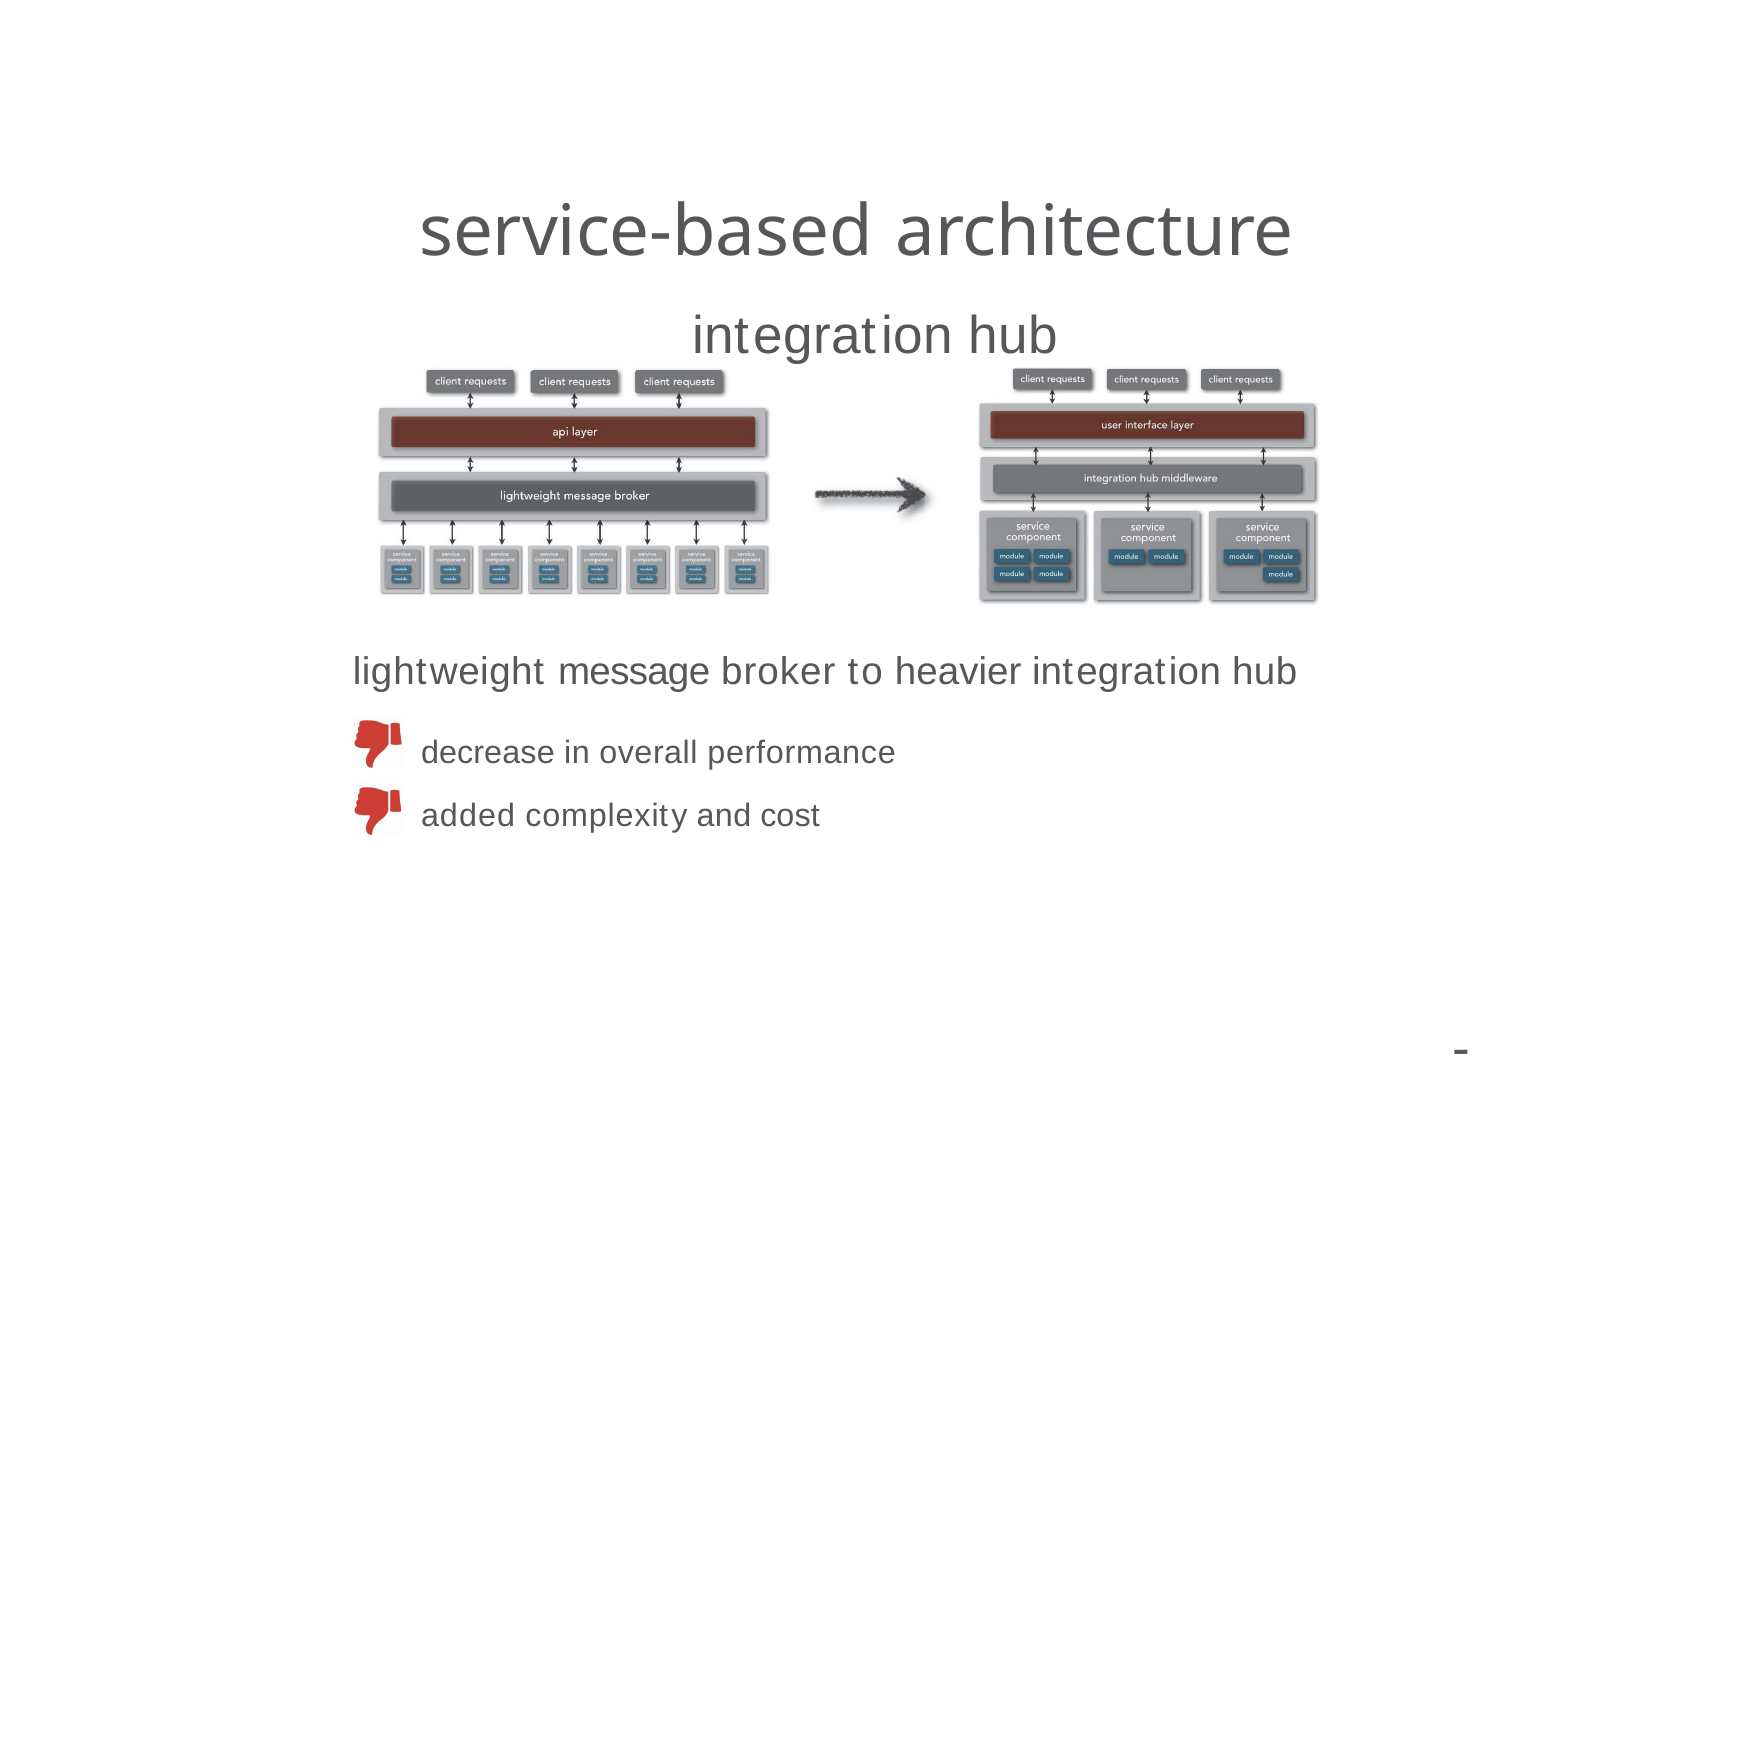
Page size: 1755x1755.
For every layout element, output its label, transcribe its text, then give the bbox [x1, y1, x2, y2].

text_box [809, 478, 926, 513]
text_box [801, 478, 944, 531]
text_box lightweight message broker to heavier integration hub decrease in overall performance added complexity and cost [350, 646, 1305, 833]
text_box [354, 782, 404, 835]
text_box [370, 478, 776, 602]
text_box - [1450, 1013, 1473, 1077]
text_box [964, 478, 1326, 610]
title service-based architecture [181, 147, 1574, 478]
